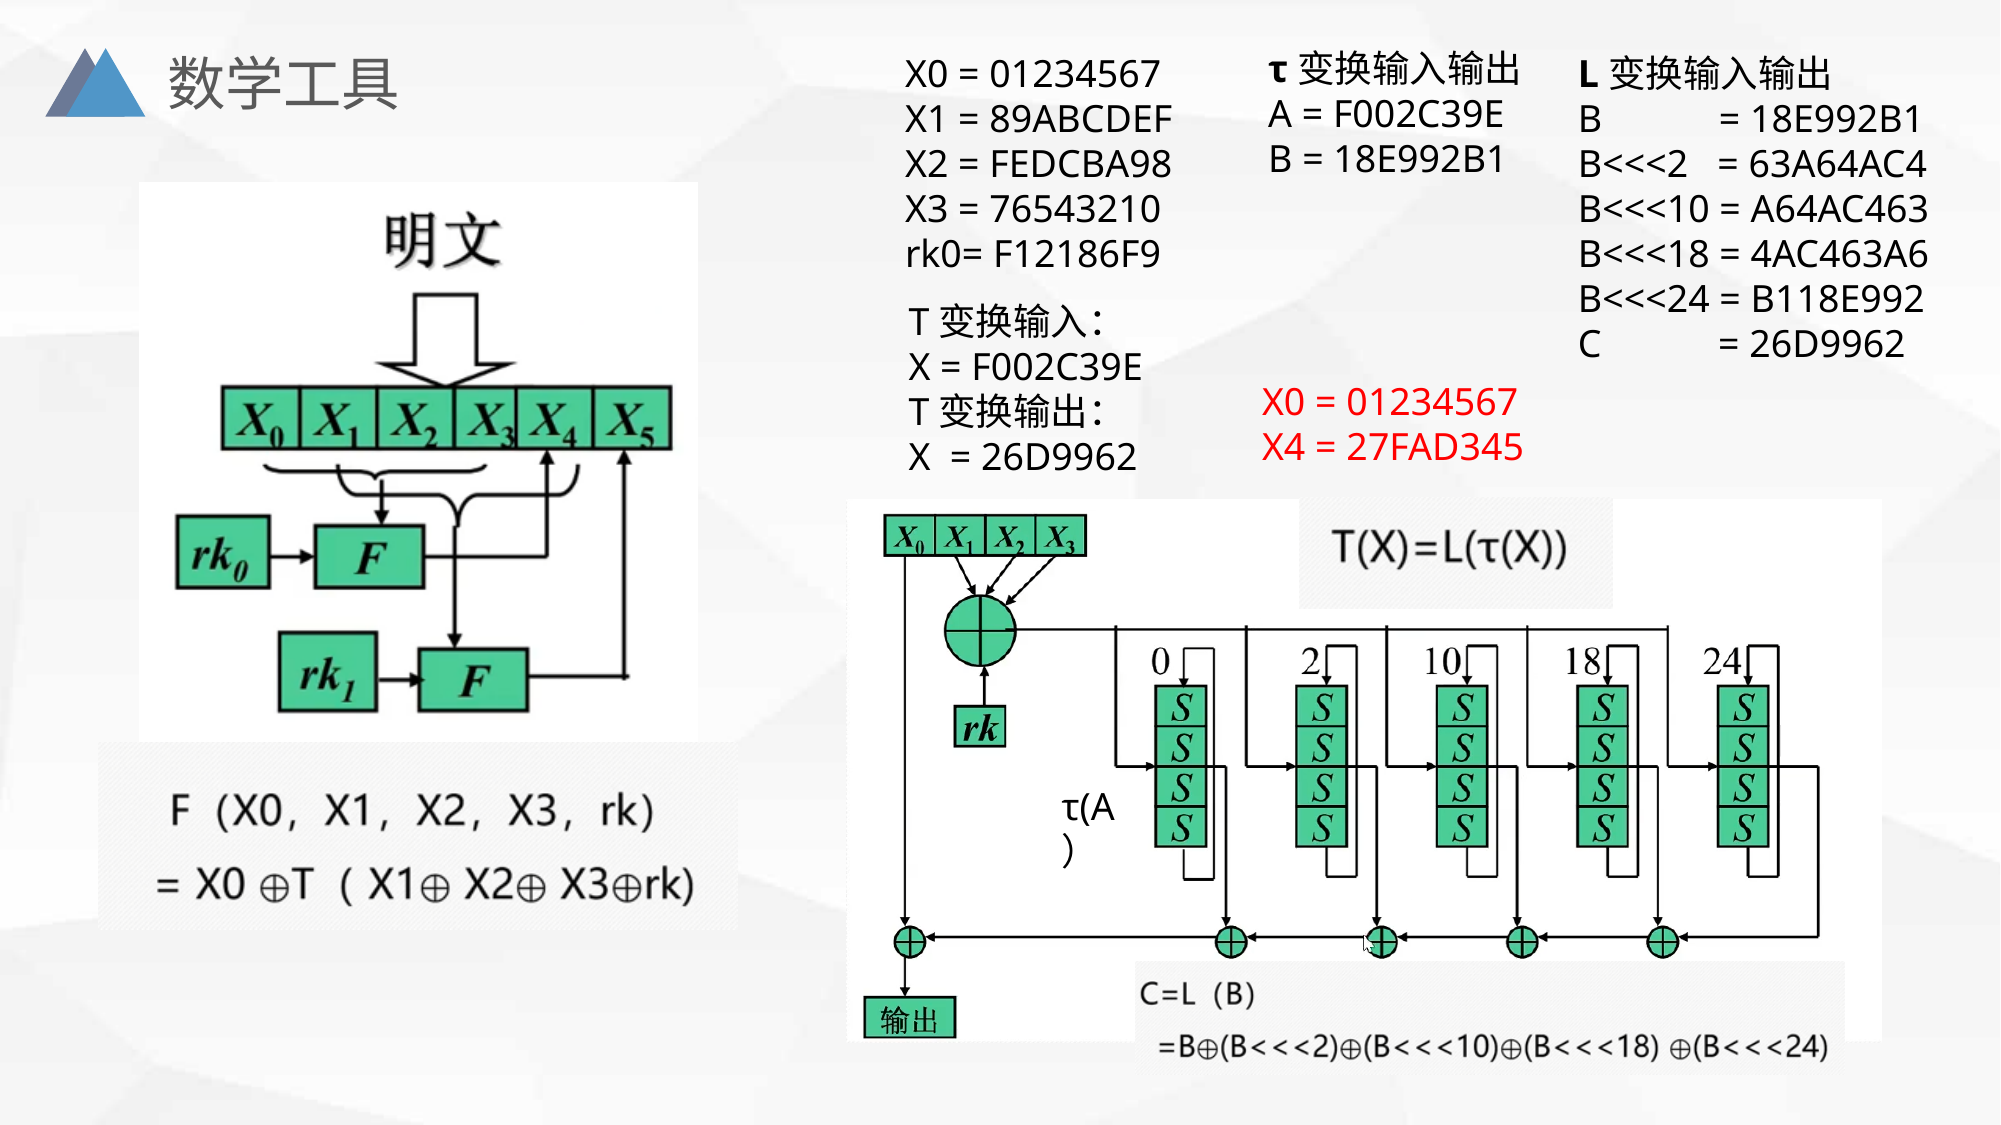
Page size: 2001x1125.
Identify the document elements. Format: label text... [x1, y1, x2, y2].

text_box L变换输入输出 B = 18E992B1 B<<<2 = 63A64AC4 B<<<10 = A64AC463 B<<<18 = 4AC463A6 B<<<24 = B118E992 C = 26D9962 [1563, 43, 2000, 418]
text_box T变换输入： X = F002C39E T变换输出： X = 26D9962 [893, 290, 1201, 499]
text_box X0 = 01234567 X4 = 27FAD345 [1247, 370, 1590, 499]
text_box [45, 39, 511, 126]
picture [0, 0, 2001, 1125]
text_box X0 = 01234567 X1 = 89ABCDEF X2 = FEDCBA98 X3 = 76543210 rk0= F12186F9 [890, 43, 1280, 283]
text_box τ变换输入输出 A = F002C39E B = 18E992B1 [1253, 37, 1543, 188]
